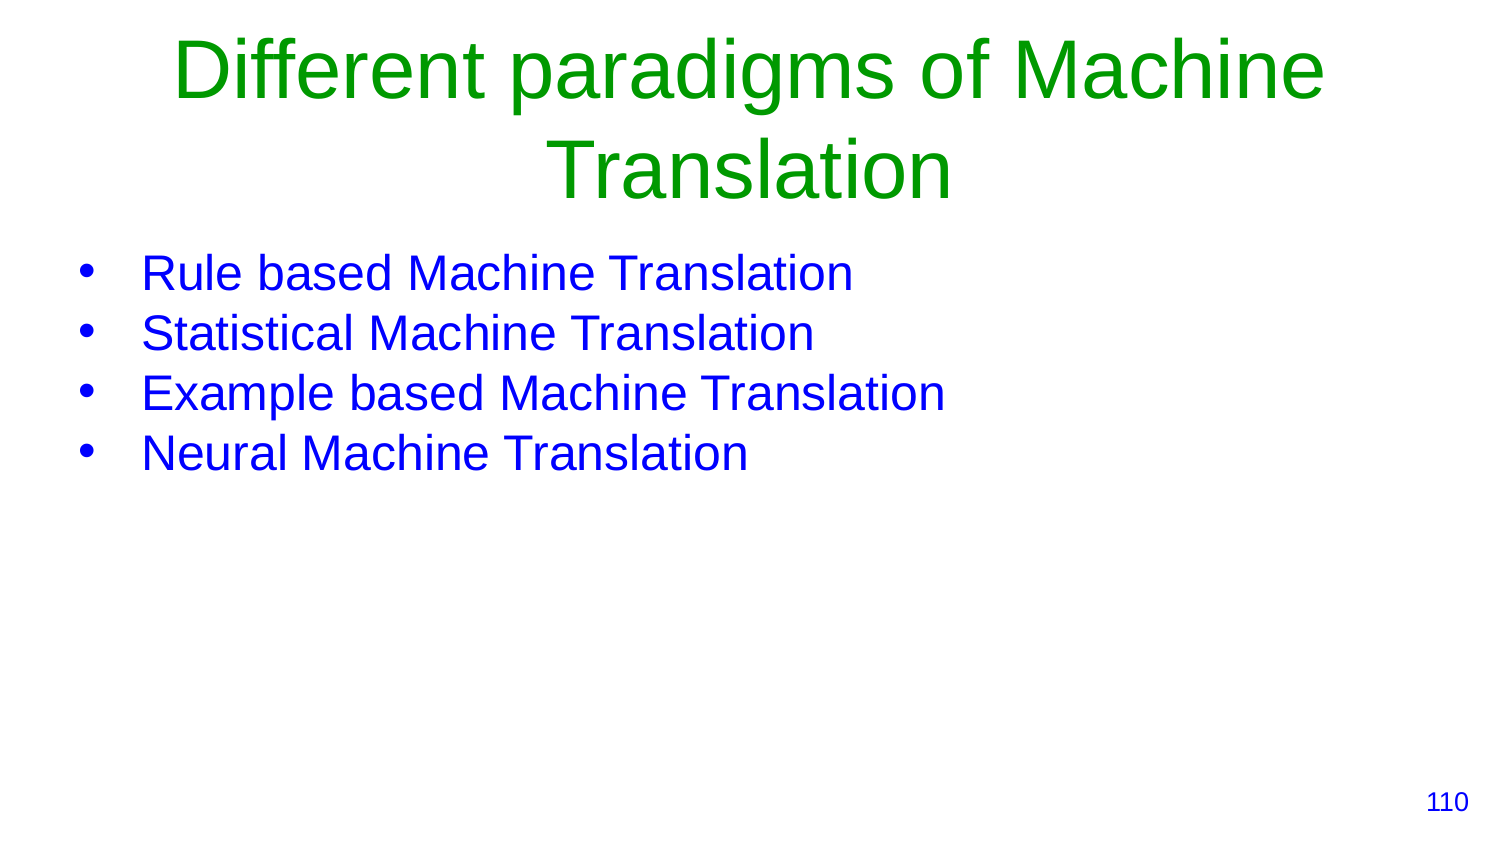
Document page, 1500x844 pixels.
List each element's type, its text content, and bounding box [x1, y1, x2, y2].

list Rule based Machine Translation Statistical Machine Translation Example based Machine Translation Neural Machine Translation [51, 233, 1449, 816]
slide_number ‹#› [1394, 769, 1484, 834]
title Different paradigms of Machine Translation [51, 38, 1449, 192]
